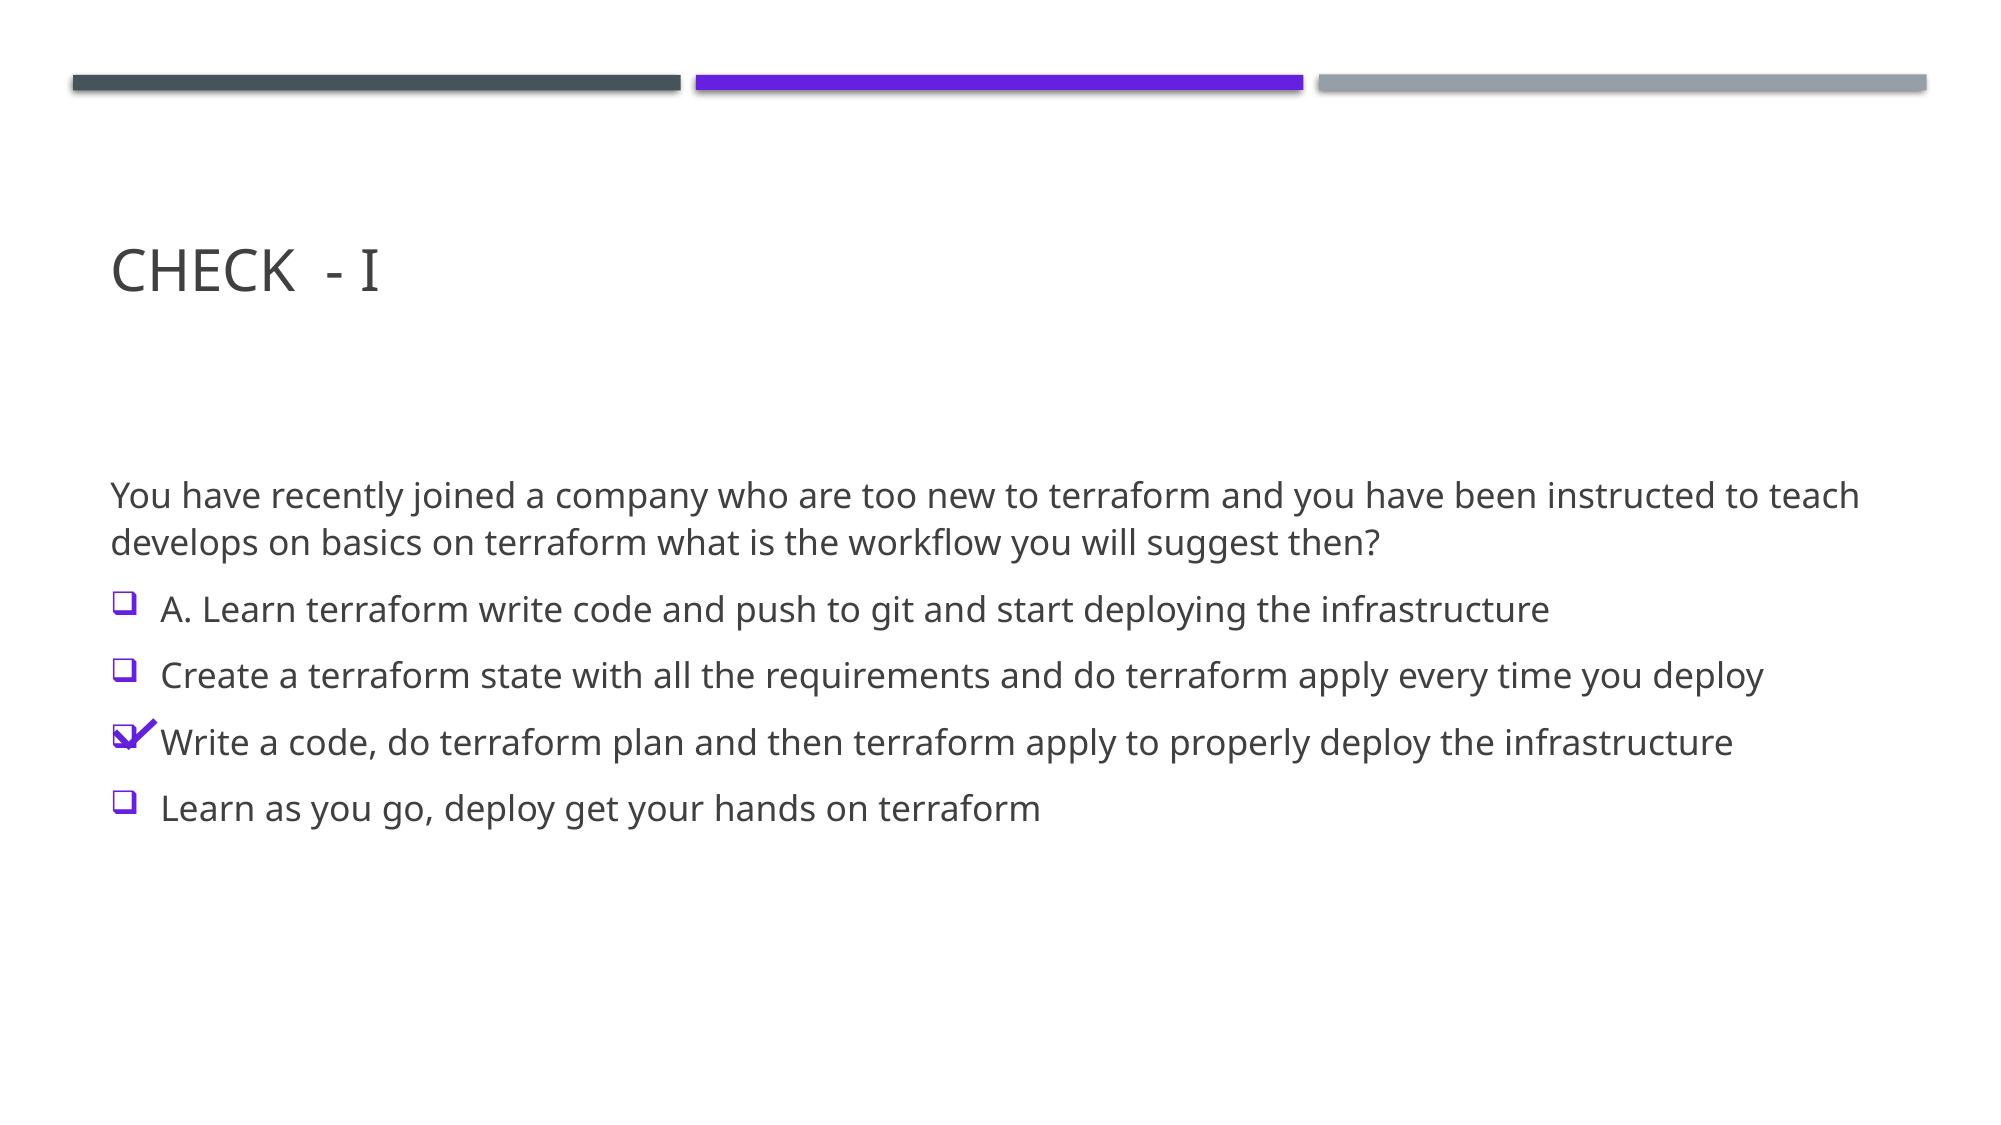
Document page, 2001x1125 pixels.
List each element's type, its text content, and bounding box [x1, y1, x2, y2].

picture [111, 711, 158, 758]
title Check - I [95, 115, 1905, 311]
list You have recently joined a company who are too new to terraform and you have been instructed to teach develops on basics on terraform what is the workflow you will suggest then? A. Learn terraform write code and push to git and start deploying the infrastructure Create a terraform state with all the requirements and do terraform apply every time you deploy Write a code, do terraform plan and then terraform apply to properly deploy the infrastructure Learn as you go, deploy get your hands on terraform [95, 383, 1905, 981]
